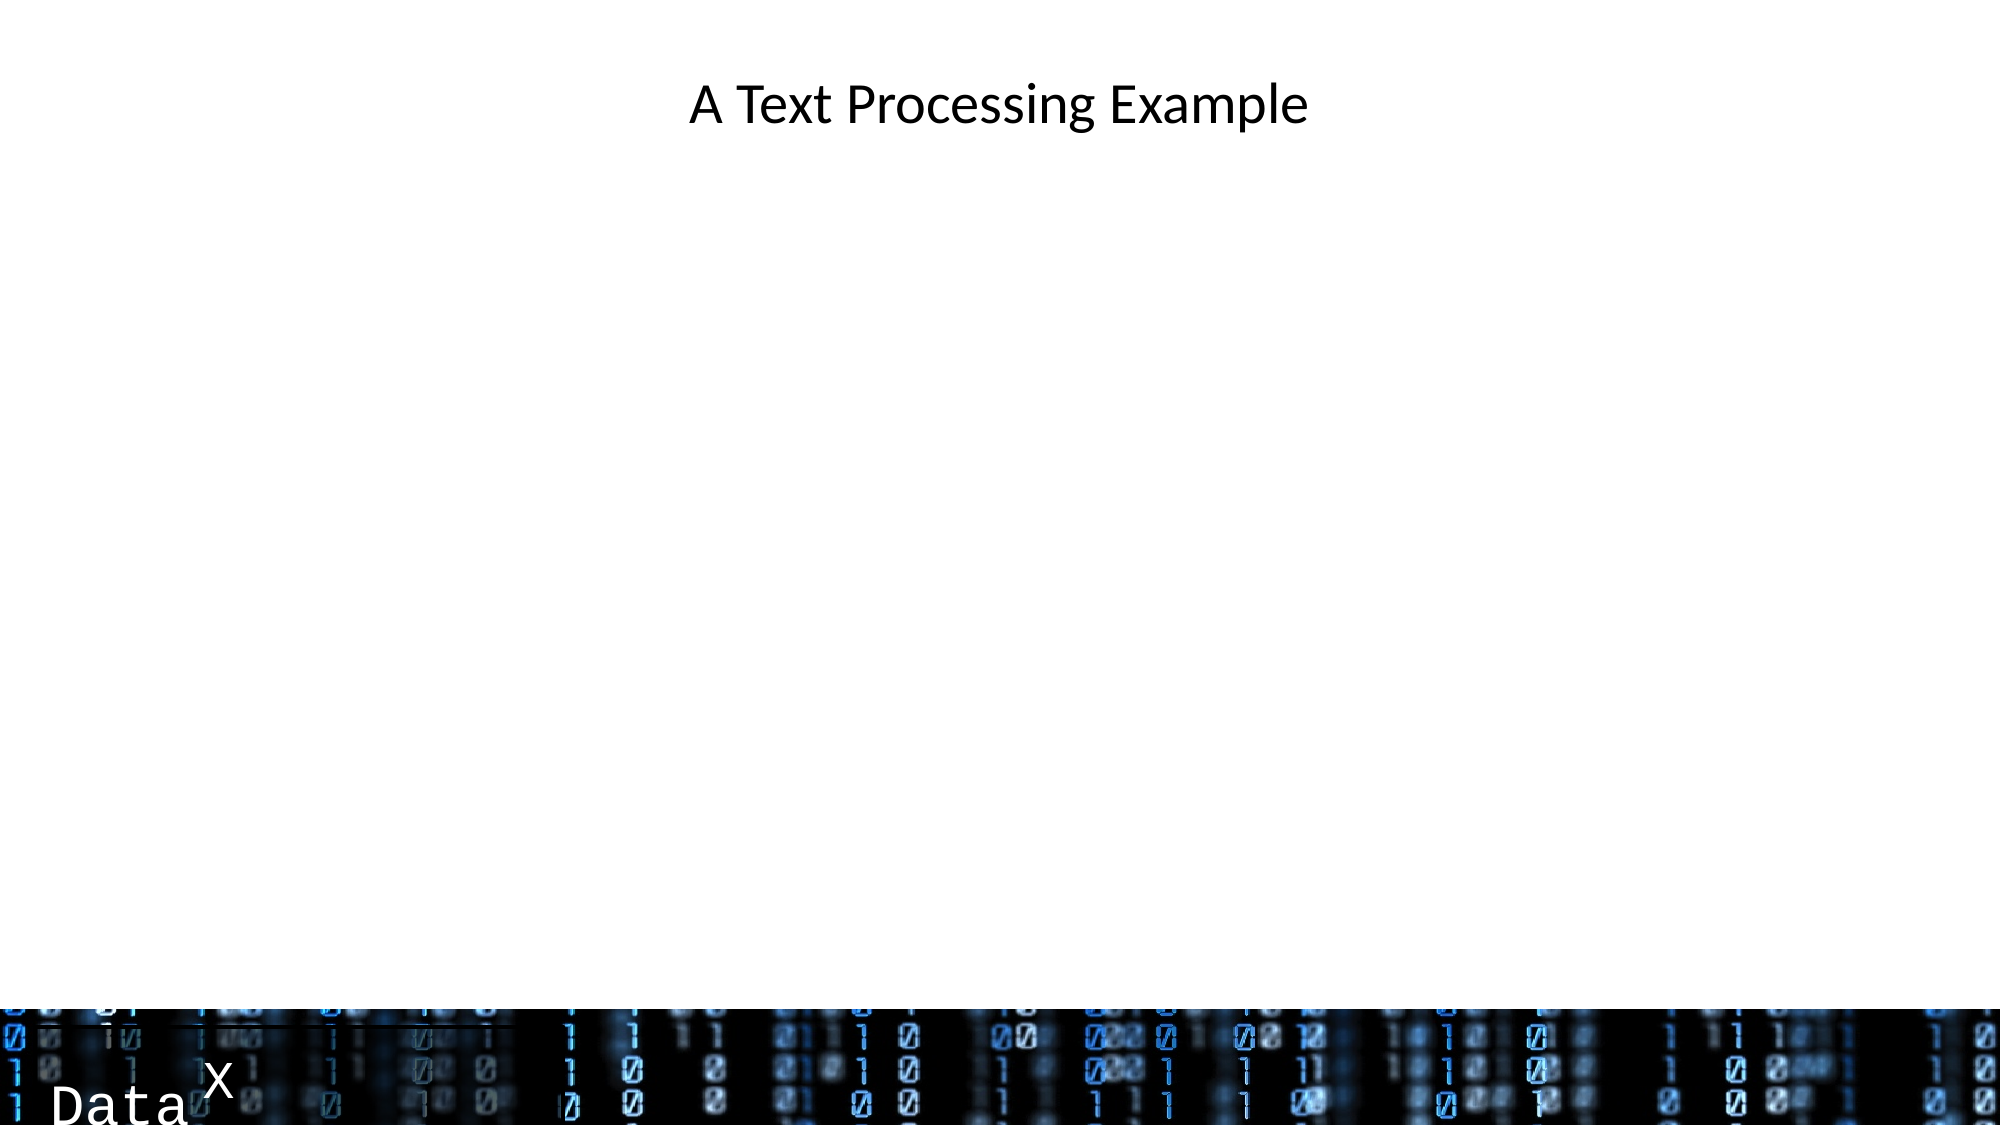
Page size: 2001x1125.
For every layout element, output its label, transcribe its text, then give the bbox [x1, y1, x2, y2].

picture [163, 1110, 177, 1122]
title A Text Processing Example [99, 45, 1900, 155]
picture [0, 1009, 2000, 1125]
picture [172, 1120, 180, 1125]
picture [59, 1091, 76, 1121]
picture [37, 1029, 561, 1125]
picture [93, 1110, 107, 1122]
picture [102, 1120, 110, 1125]
